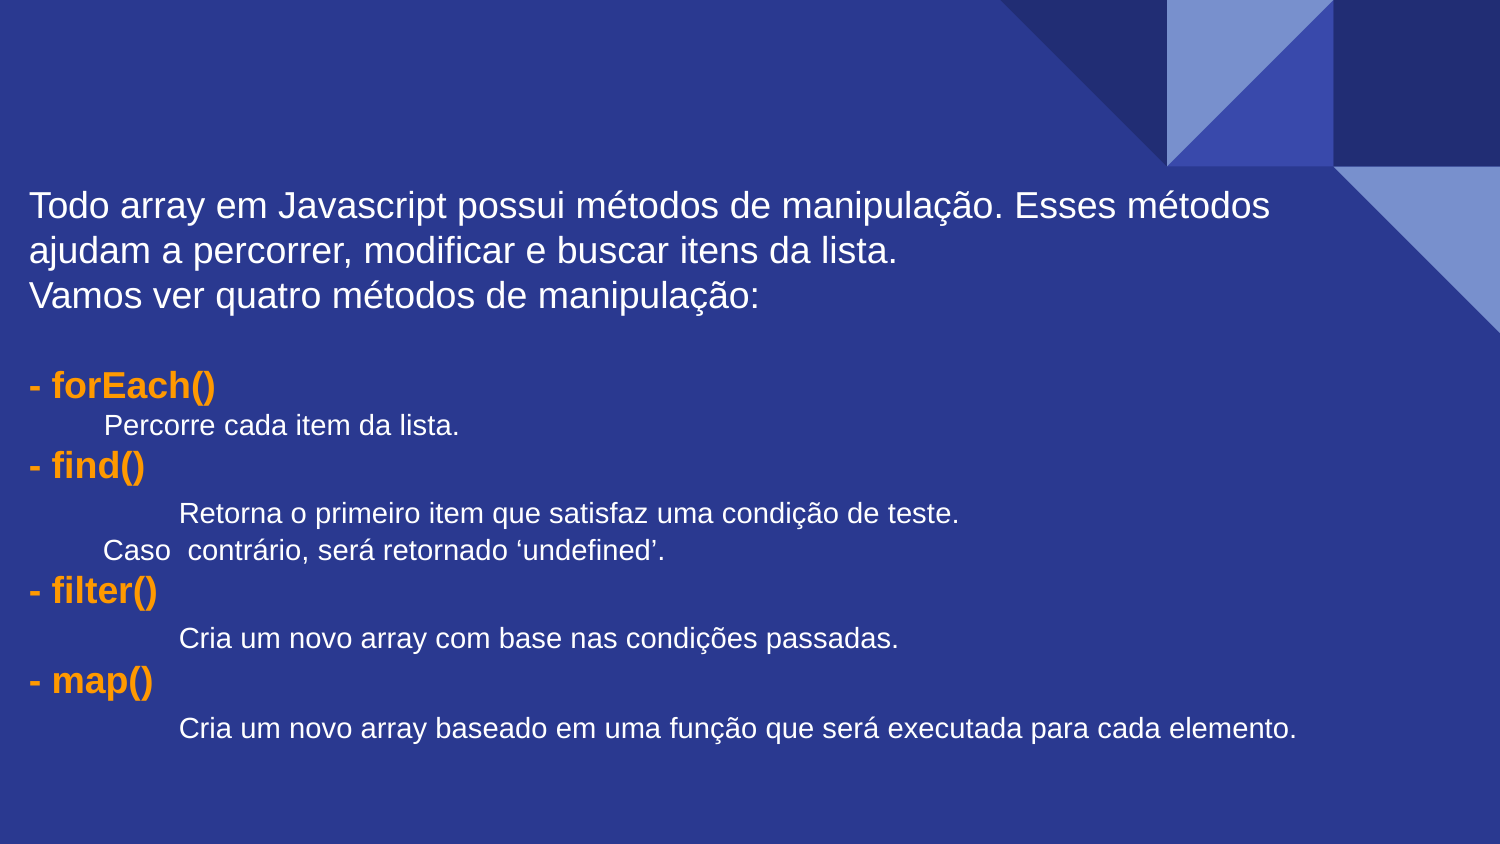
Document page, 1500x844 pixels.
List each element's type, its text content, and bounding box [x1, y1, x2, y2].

text_box Todo array em Javascript possui métodos de manipulação. Esses métodos ajudam a percorrer, modificar e buscar itens da lista. Vamos ver quatro métodos de manipulação: - forEach() Percorre cada item da lista. - find() Retorna o primeiro item que satisfaz uma condição de teste. Caso contrário, será retornado ‘undefined’. - filter() Cria um novo array com base nas condições passadas. - map() Cria um novo array baseado em uma função que será executada para cada elemento. [13, 165, 1341, 844]
